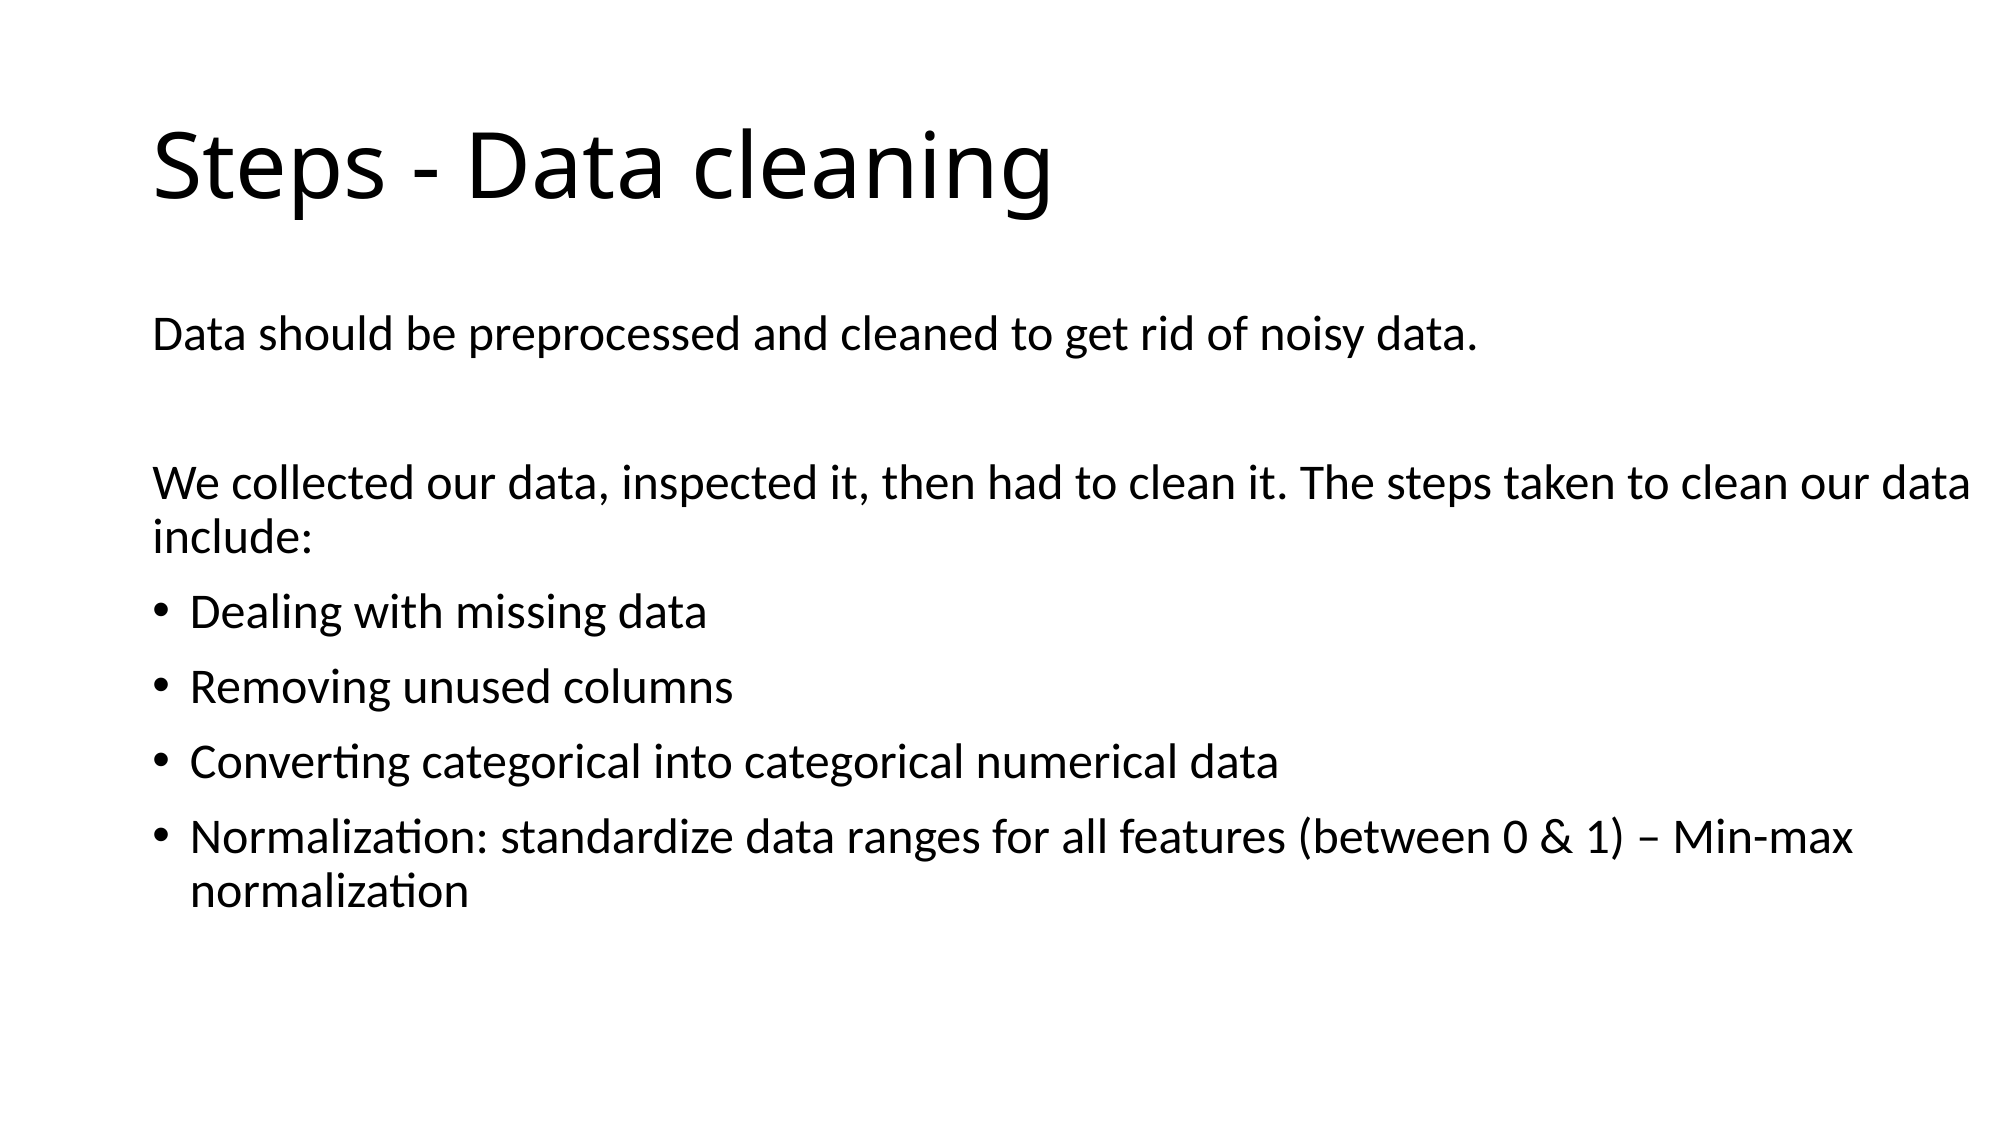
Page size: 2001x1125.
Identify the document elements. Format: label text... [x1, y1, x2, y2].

title Steps - Data cleaning [137, 59, 1863, 278]
list Data should be preprocessed and cleaned to get rid of noisy data. We collected our data, inspected it, then had to clean it. The steps taken to clean our data include: Dealing with missing data Removing unused columns Converting categorical into categorical numerical data Normalization: standardize data ranges for all features (between 0 & 1) – Min-max normalization [137, 299, 2000, 1014]
